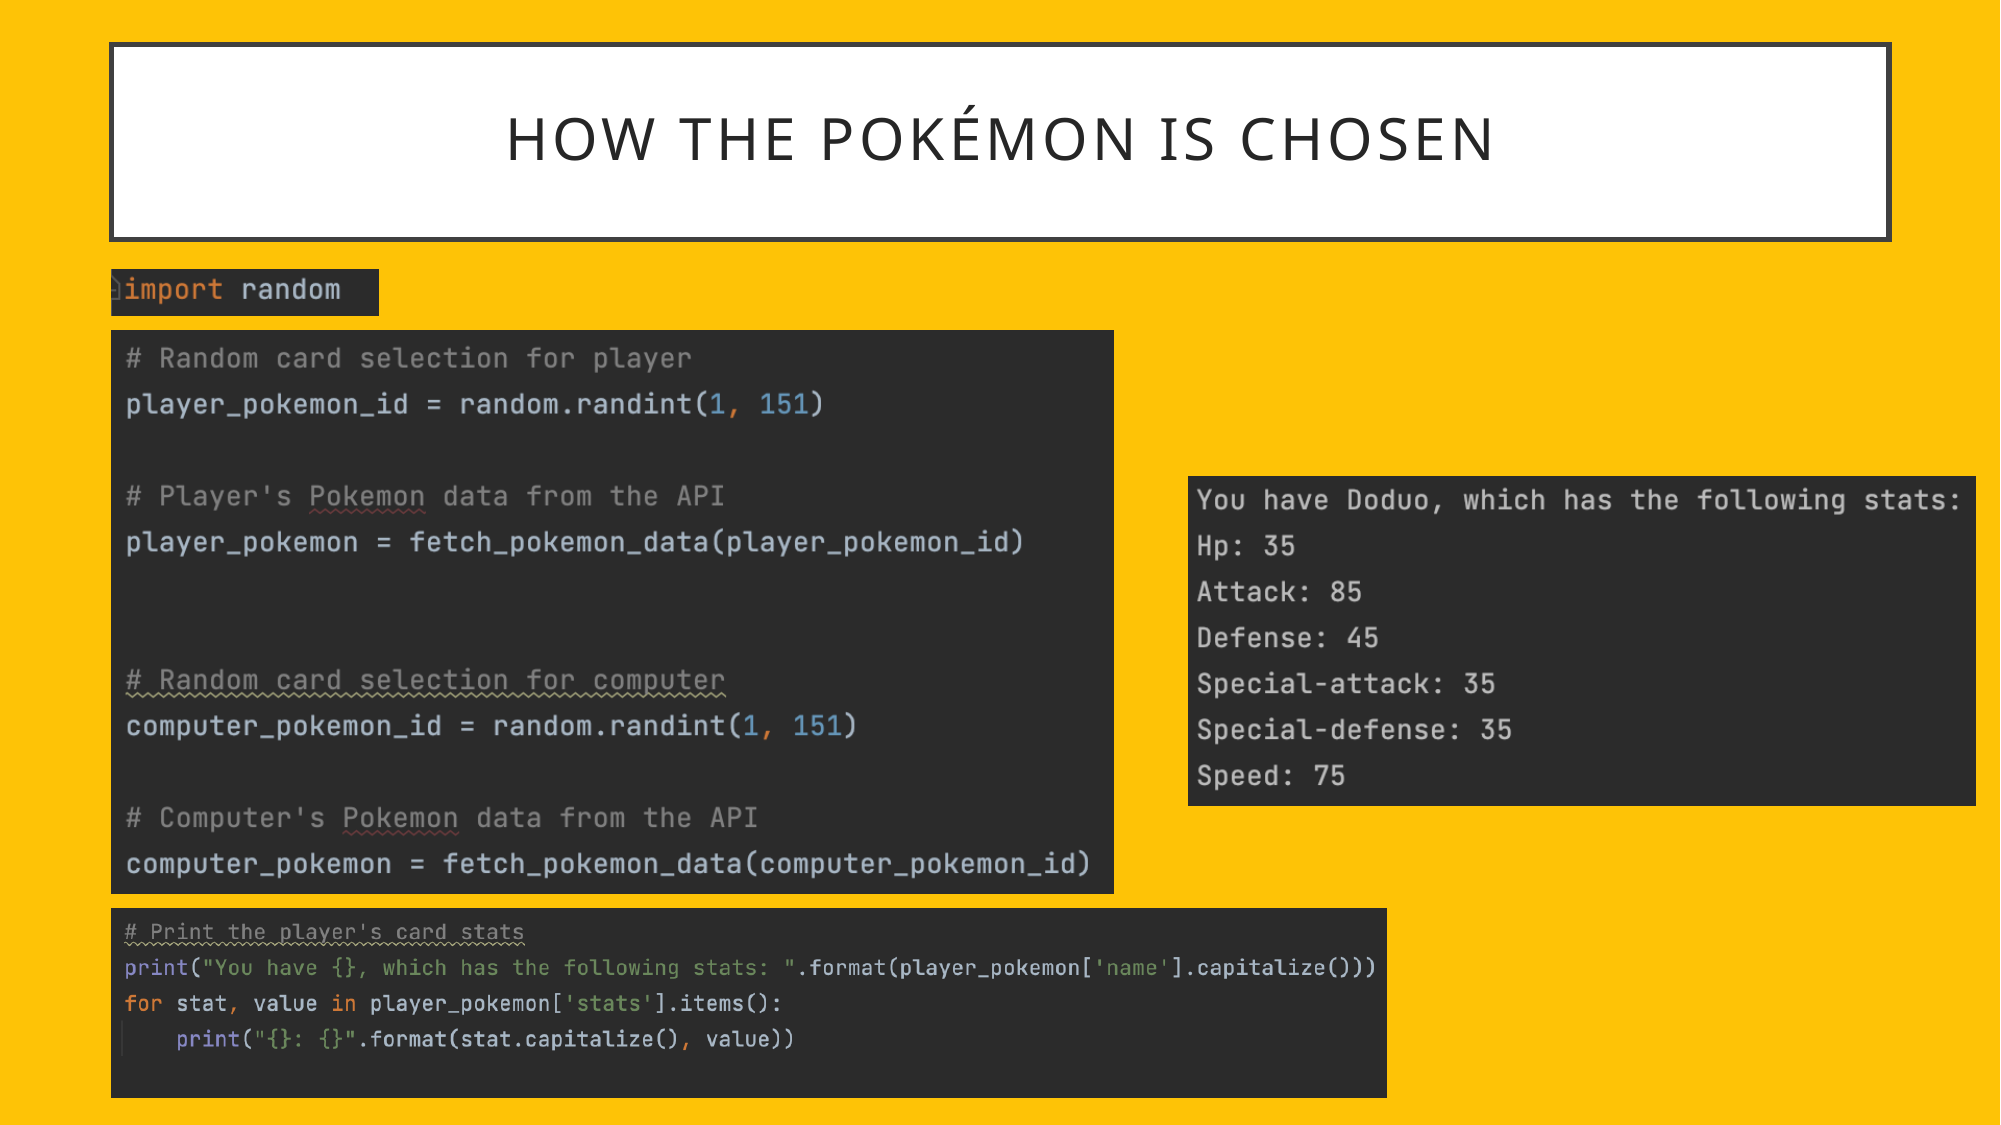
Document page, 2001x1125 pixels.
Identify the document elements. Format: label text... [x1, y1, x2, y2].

title How the Pokémon is chosen [109, 42, 1892, 242]
picture [111, 269, 379, 316]
picture [111, 330, 1114, 894]
picture [111, 908, 1387, 1098]
picture [1188, 476, 1976, 806]
